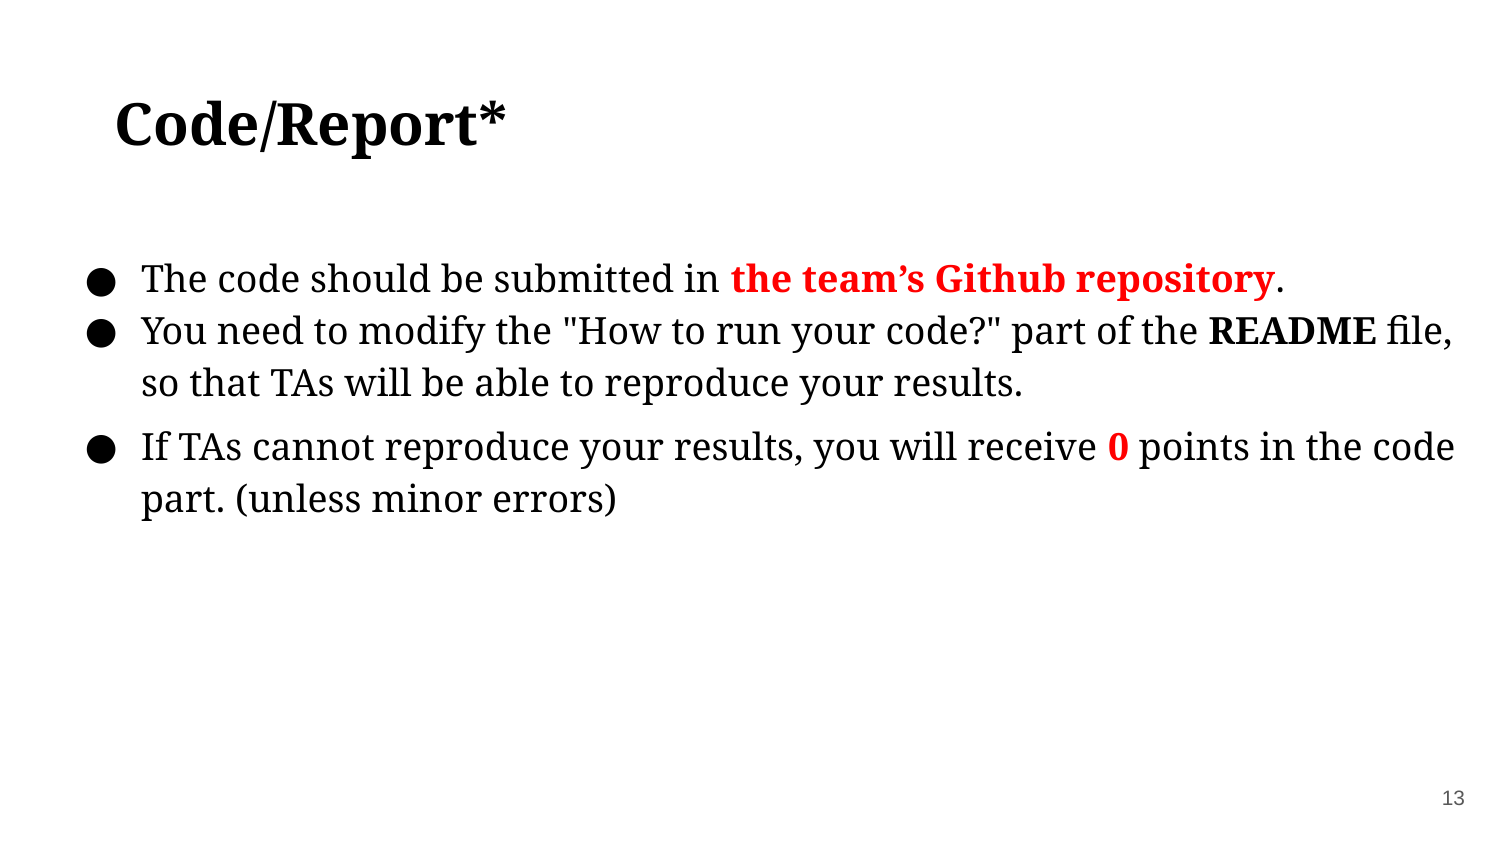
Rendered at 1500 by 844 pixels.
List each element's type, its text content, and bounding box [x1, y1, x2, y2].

slide_number ‹#› [1389, 764, 1480, 830]
title Code/Report* [103, 44, 1397, 208]
list The code should be submitted in the team’s Github repository. You need to modify the "How to run your code?" part of the README file, so that TAs will be able to reproduce your results. If TAs cannot reproduce your results, you will receive 0 points in the code part. (unless minor errors) [51, 217, 1500, 792]
